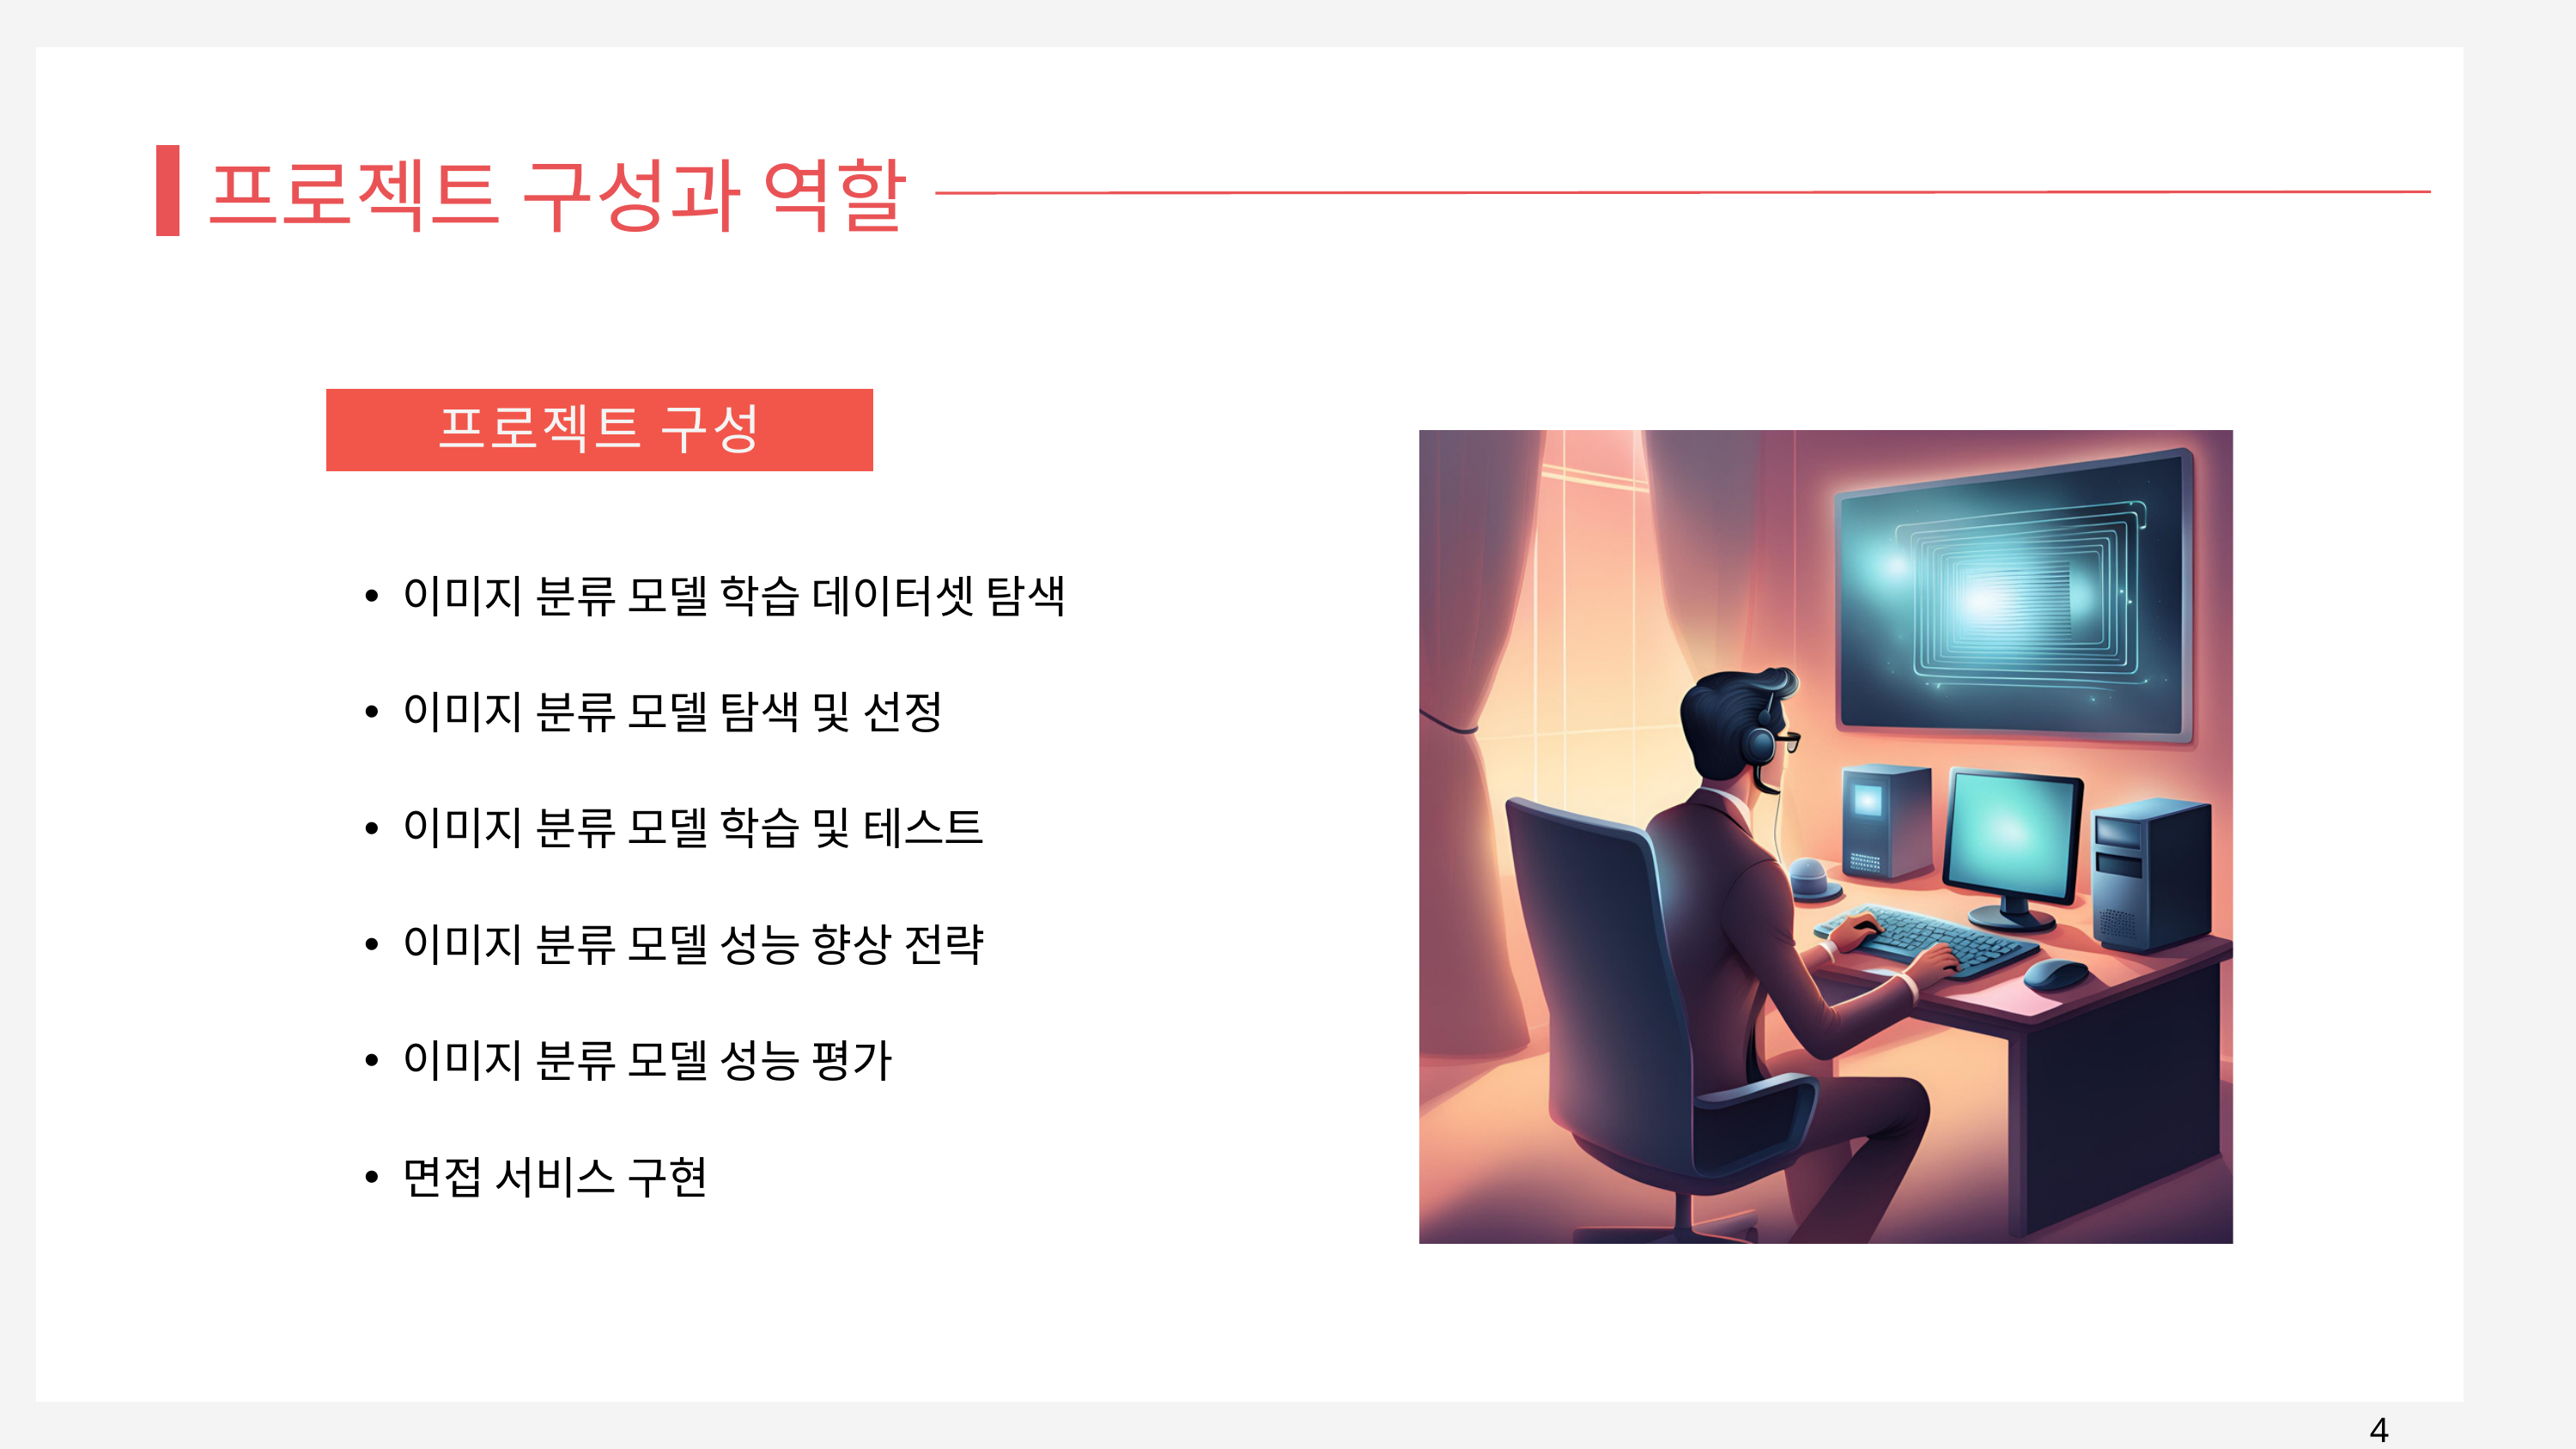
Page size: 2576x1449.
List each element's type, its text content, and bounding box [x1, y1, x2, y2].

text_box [35, 46, 2464, 1402]
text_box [155, 144, 180, 237]
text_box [325, 388, 874, 472]
text_box 4 [2183, 1402, 2576, 1449]
